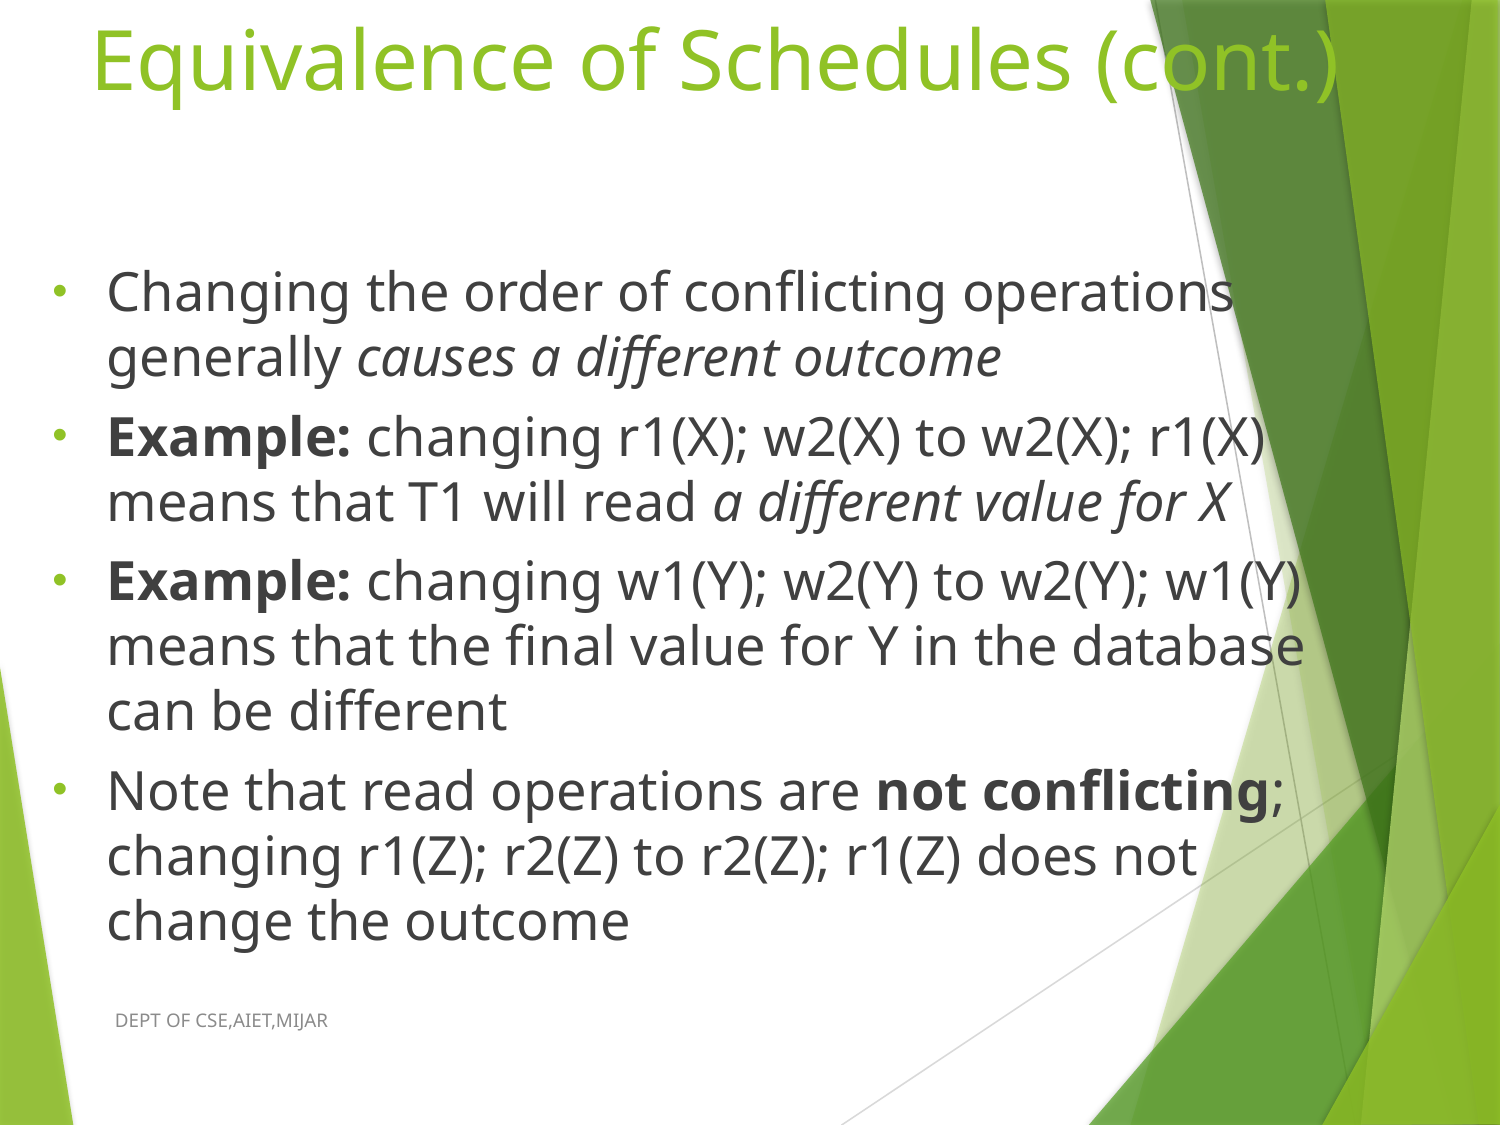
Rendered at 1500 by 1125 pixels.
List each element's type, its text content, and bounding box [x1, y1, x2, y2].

footer DEPT OF CSE,AIET,MIJAR [99, 991, 859, 1051]
list Changing the order of conflicting operations generally causes a different outcome Example: changing r1(X); w2(X) to w2(X); r1(X) means that T1 will read a different value for X Example: changing w1(Y); w2(Y) to w2(Y); w1(Y) means that the final value for Y in the database can be different Note that read operations are not conflicting; changing r1(Z); r2(Z) to r2(Z); r1(Z) does not change the outcome [37, 249, 1378, 1057]
title Equivalence of Schedules (cont.) [75, 0, 1388, 188]
